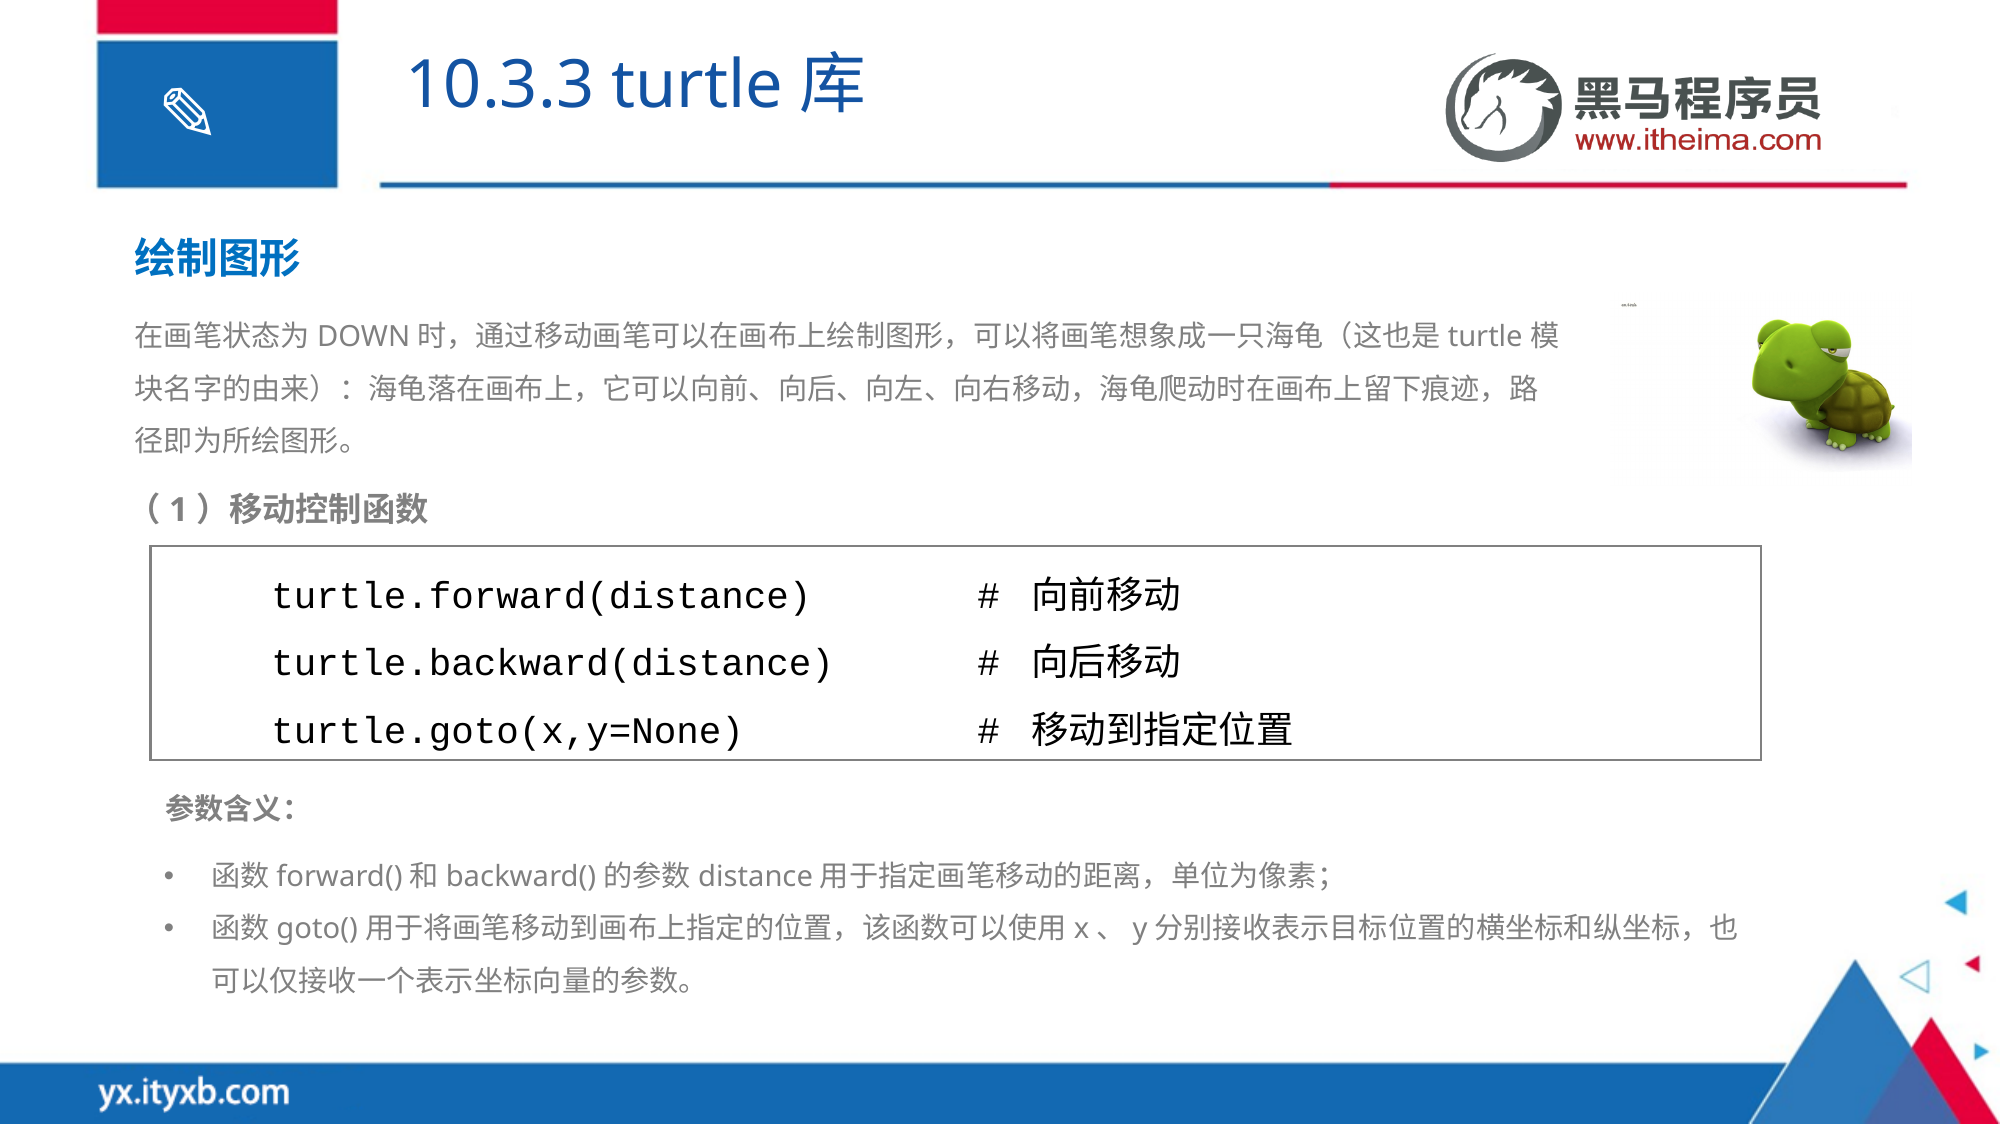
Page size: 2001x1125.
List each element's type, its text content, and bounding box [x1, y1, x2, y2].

text_box 函数forward()和backward()的参数distance用于指定画笔移动的距离，单位为像素； 函数goto()用于将画笔移动到画布上指定的位置，该函数可以使用x、y分别接收表示目标位置的横坐标和纵坐标，也可以仅接收一个表示坐标向量的参数。 [149, 832, 1763, 1005]
title 10.3.3 turtle库 [390, 22, 1423, 150]
text_box 绘制图形 [119, 199, 1364, 290]
text_box turtle.forward(distance) # 向前移动 turtle.backward(distance) # 向后移动 turtle.goto(x,y=None) # 移动到指定位置 [212, 540, 1763, 759]
text_box 参数含义： [150, 765, 645, 833]
text_box [149, 545, 1762, 761]
picture [0, 0, 2000, 1124]
text_box （1）移动控制函数 [113, 460, 608, 536]
text_box 在画笔状态为DOWN时，通过移动画笔可以在画布上绘制图形，可以将画笔想象成一只海龟（这也是turtle模块名字的由来）：海龟落在画布上，它可以向前、向后、向左、向右移动，海龟爬动时在画布上留下痕迹，路径即为所绘图形。 [119, 292, 1579, 465]
